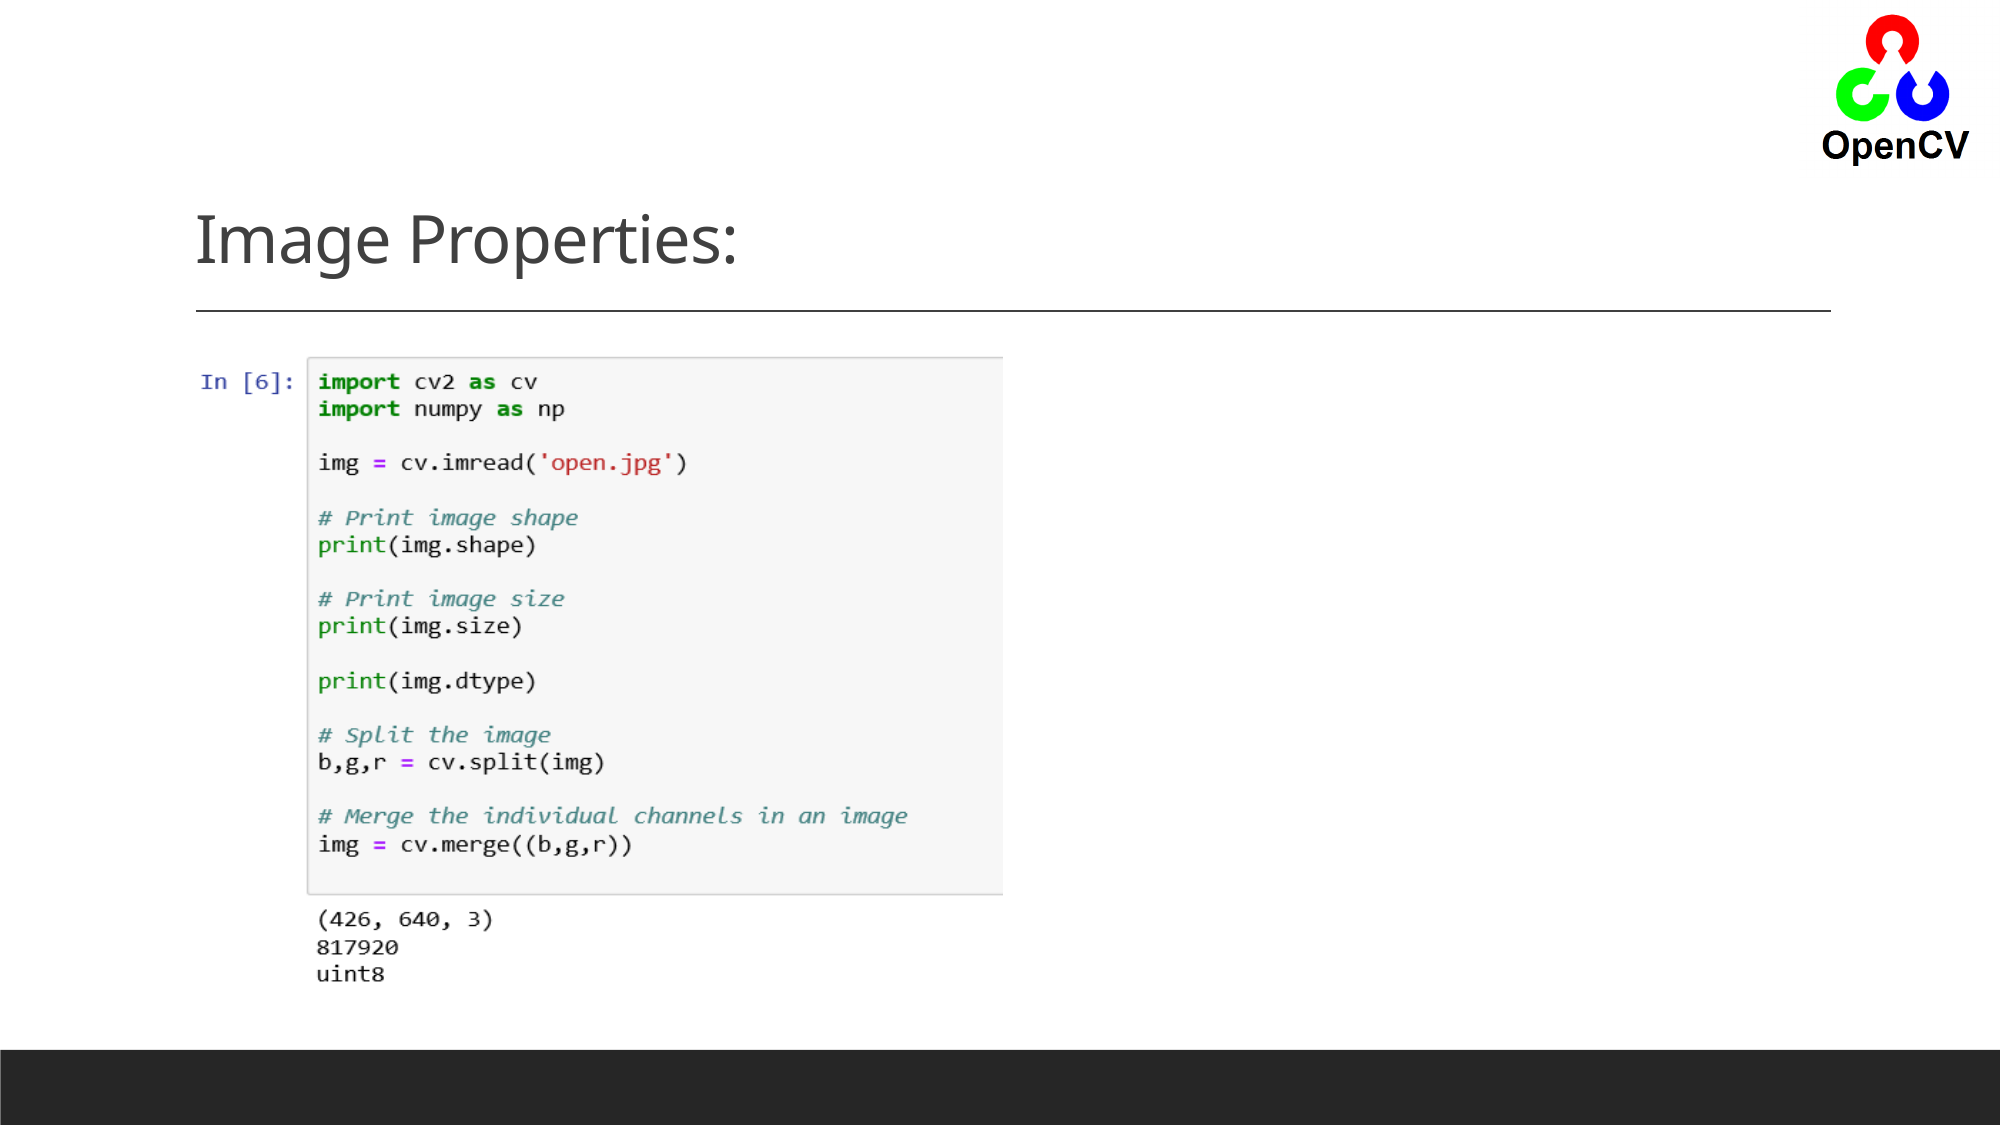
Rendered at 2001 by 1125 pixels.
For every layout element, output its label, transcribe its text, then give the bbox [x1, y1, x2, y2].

picture [1798, 0, 2000, 178]
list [179, 347, 1004, 997]
title Image Properties: [180, 47, 1830, 285]
